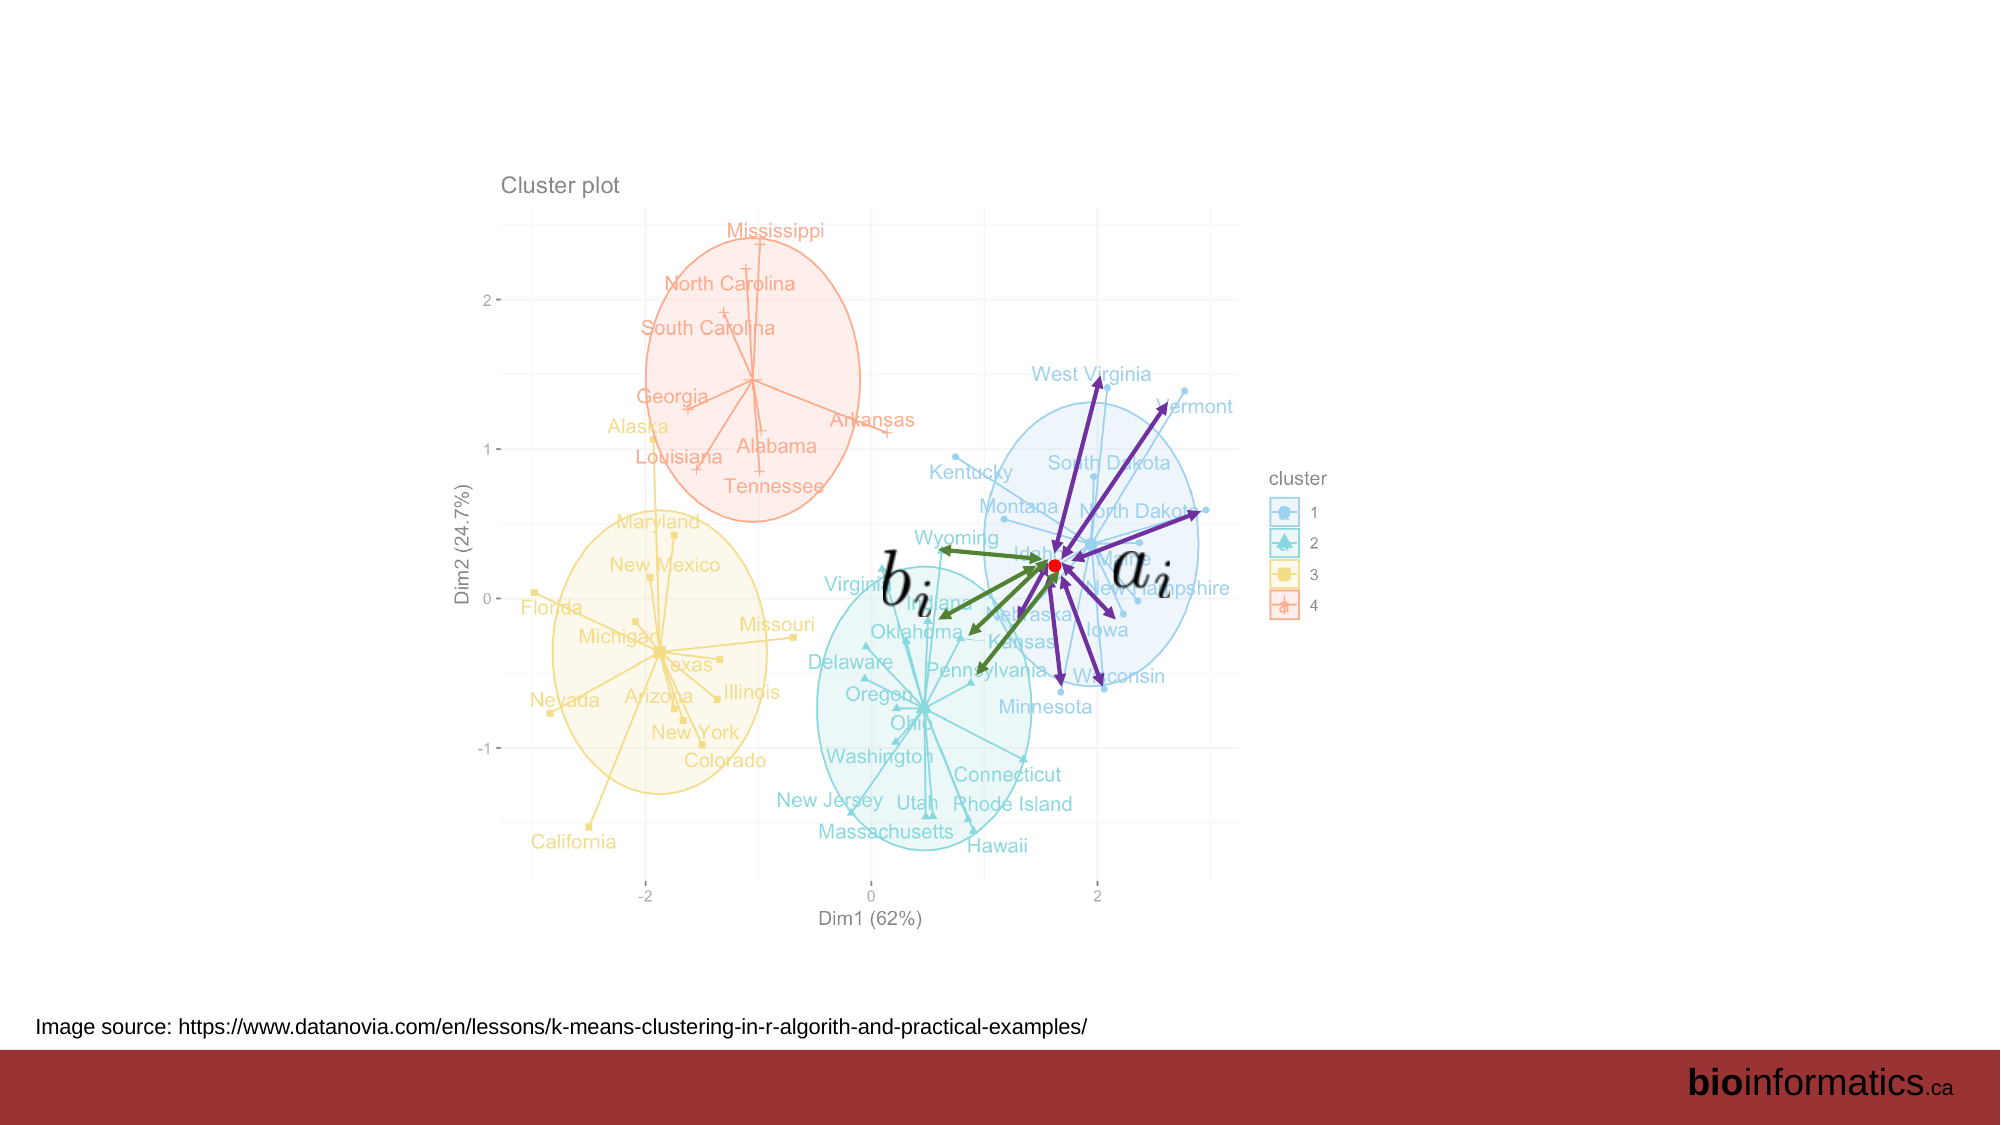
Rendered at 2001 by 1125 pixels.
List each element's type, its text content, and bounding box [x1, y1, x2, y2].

text_box Image source: https://www.datanovia.com/en/lessons/k-means-clustering-in-r-algorith-and-practical-examples/ [20, 1005, 1251, 1046]
text_box [389, 106, 1372, 956]
picture [443, 168, 1341, 939]
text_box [1017, 375, 1201, 687]
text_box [882, 549, 1060, 676]
